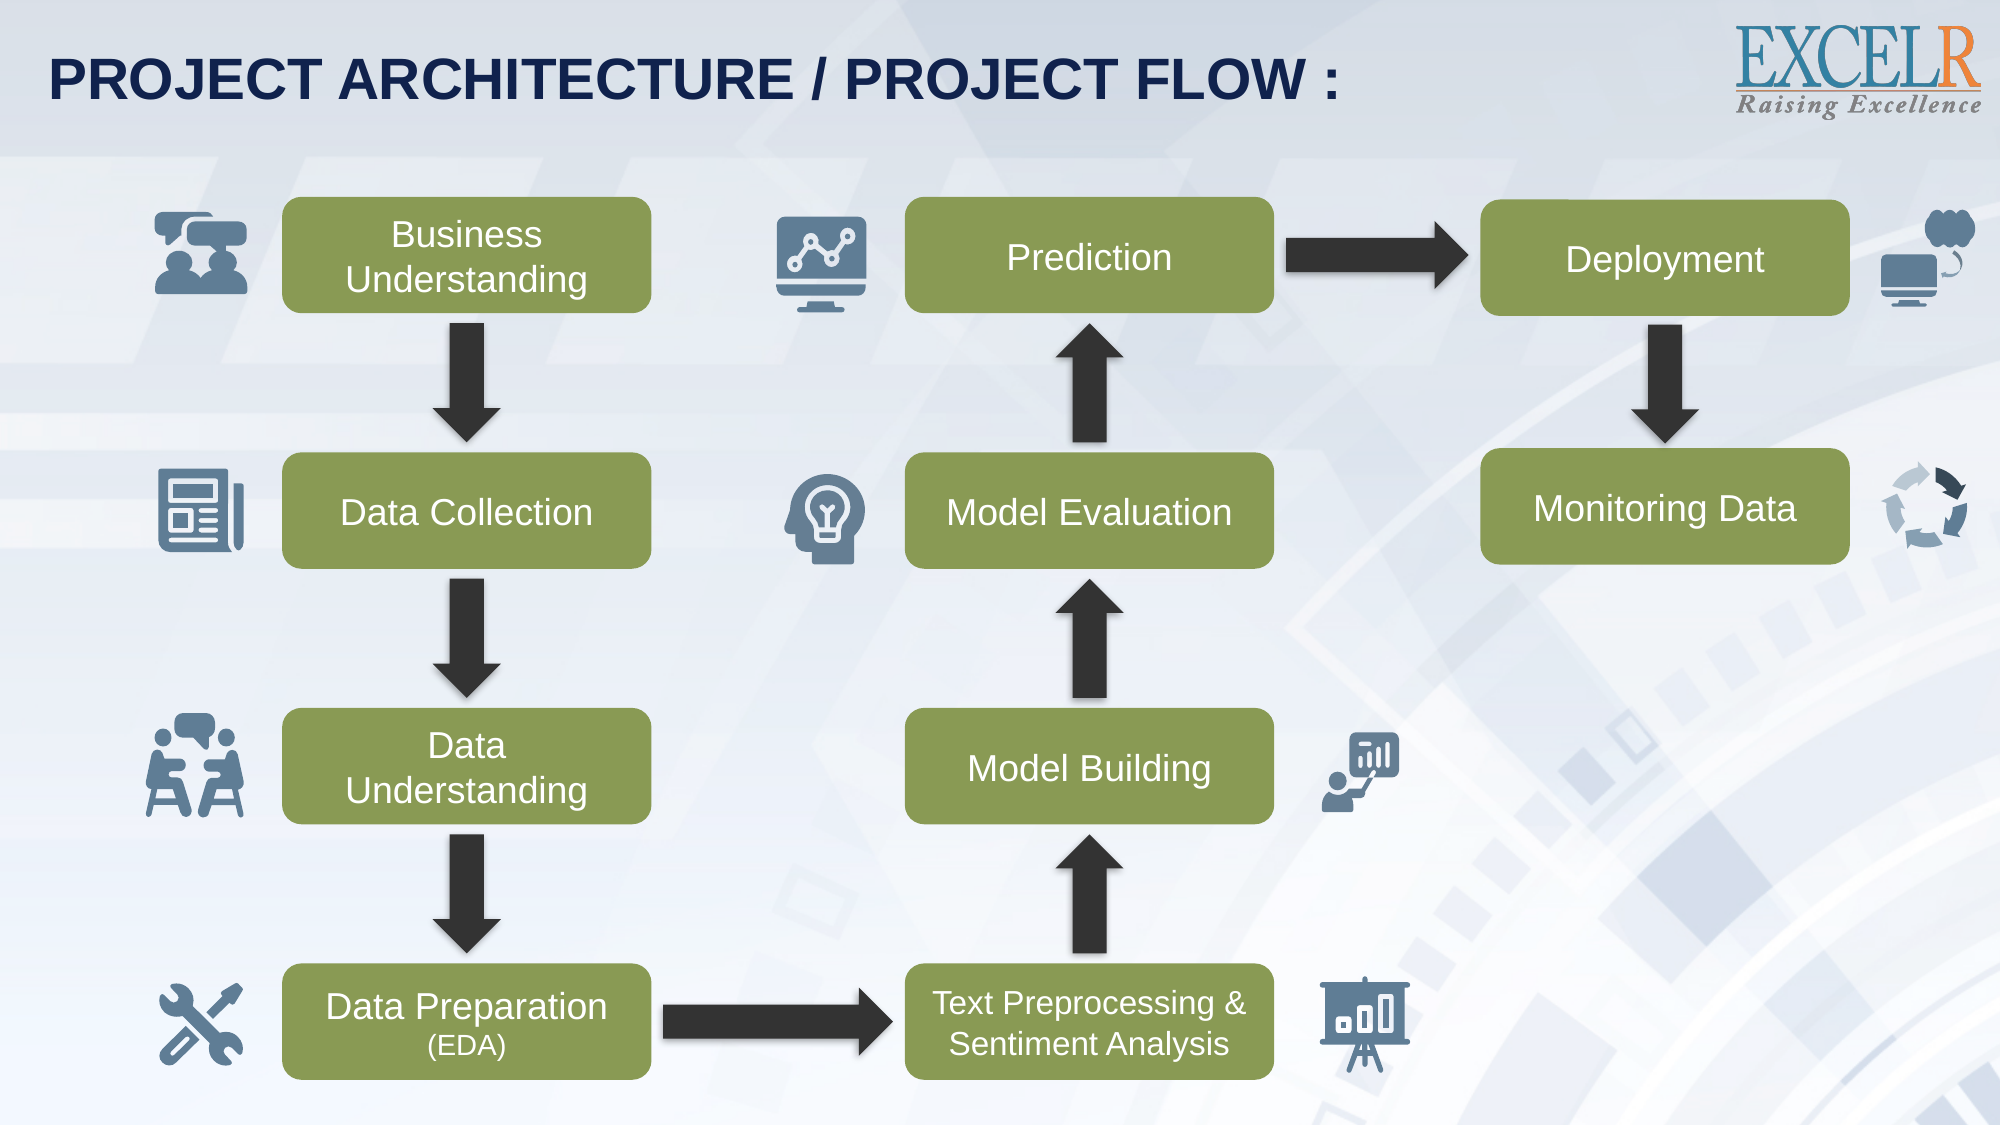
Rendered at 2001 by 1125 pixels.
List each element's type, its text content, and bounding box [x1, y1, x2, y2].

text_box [1880, 460, 1968, 550]
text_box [154, 211, 248, 295]
text_box [663, 987, 893, 1056]
text_box Data Collection [279, 450, 654, 571]
text_box Prediction [902, 194, 1277, 316]
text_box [157, 982, 245, 1066]
text_box Text Preprocessing & Sentiment Analysis [902, 961, 1277, 1082]
text_box [1055, 834, 1124, 954]
text_box [432, 578, 501, 698]
text_box PROJECT ARCHITECTURE / PROJECT FLOW : [33, 34, 1386, 119]
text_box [1319, 975, 1411, 1074]
picture [1736, 25, 1981, 121]
text_box Business Understanding [279, 194, 654, 316]
text_box Monitoring Data [1478, 446, 1852, 567]
text_box [1286, 220, 1469, 290]
text_box [1055, 578, 1124, 698]
text_box Data Understanding [279, 705, 654, 827]
text_box [1055, 323, 1124, 443]
text_box [1630, 324, 1700, 444]
text_box [1942, 250, 1963, 279]
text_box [158, 447, 244, 553]
text_box [432, 323, 501, 443]
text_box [782, 473, 866, 565]
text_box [144, 712, 245, 818]
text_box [1880, 254, 1938, 307]
text_box [432, 834, 501, 954]
text_box Deployment [1478, 197, 1852, 319]
text_box Here now after cleaning the data, text length is 934. [0, 0, 2000, 1125]
text_box Model Evaluation [902, 450, 1277, 571]
text_box Data Preparation (EDA) [279, 961, 654, 1082]
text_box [1321, 732, 1400, 813]
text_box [775, 216, 867, 313]
text_box Model Building [902, 705, 1277, 827]
text_box [1924, 209, 1976, 248]
